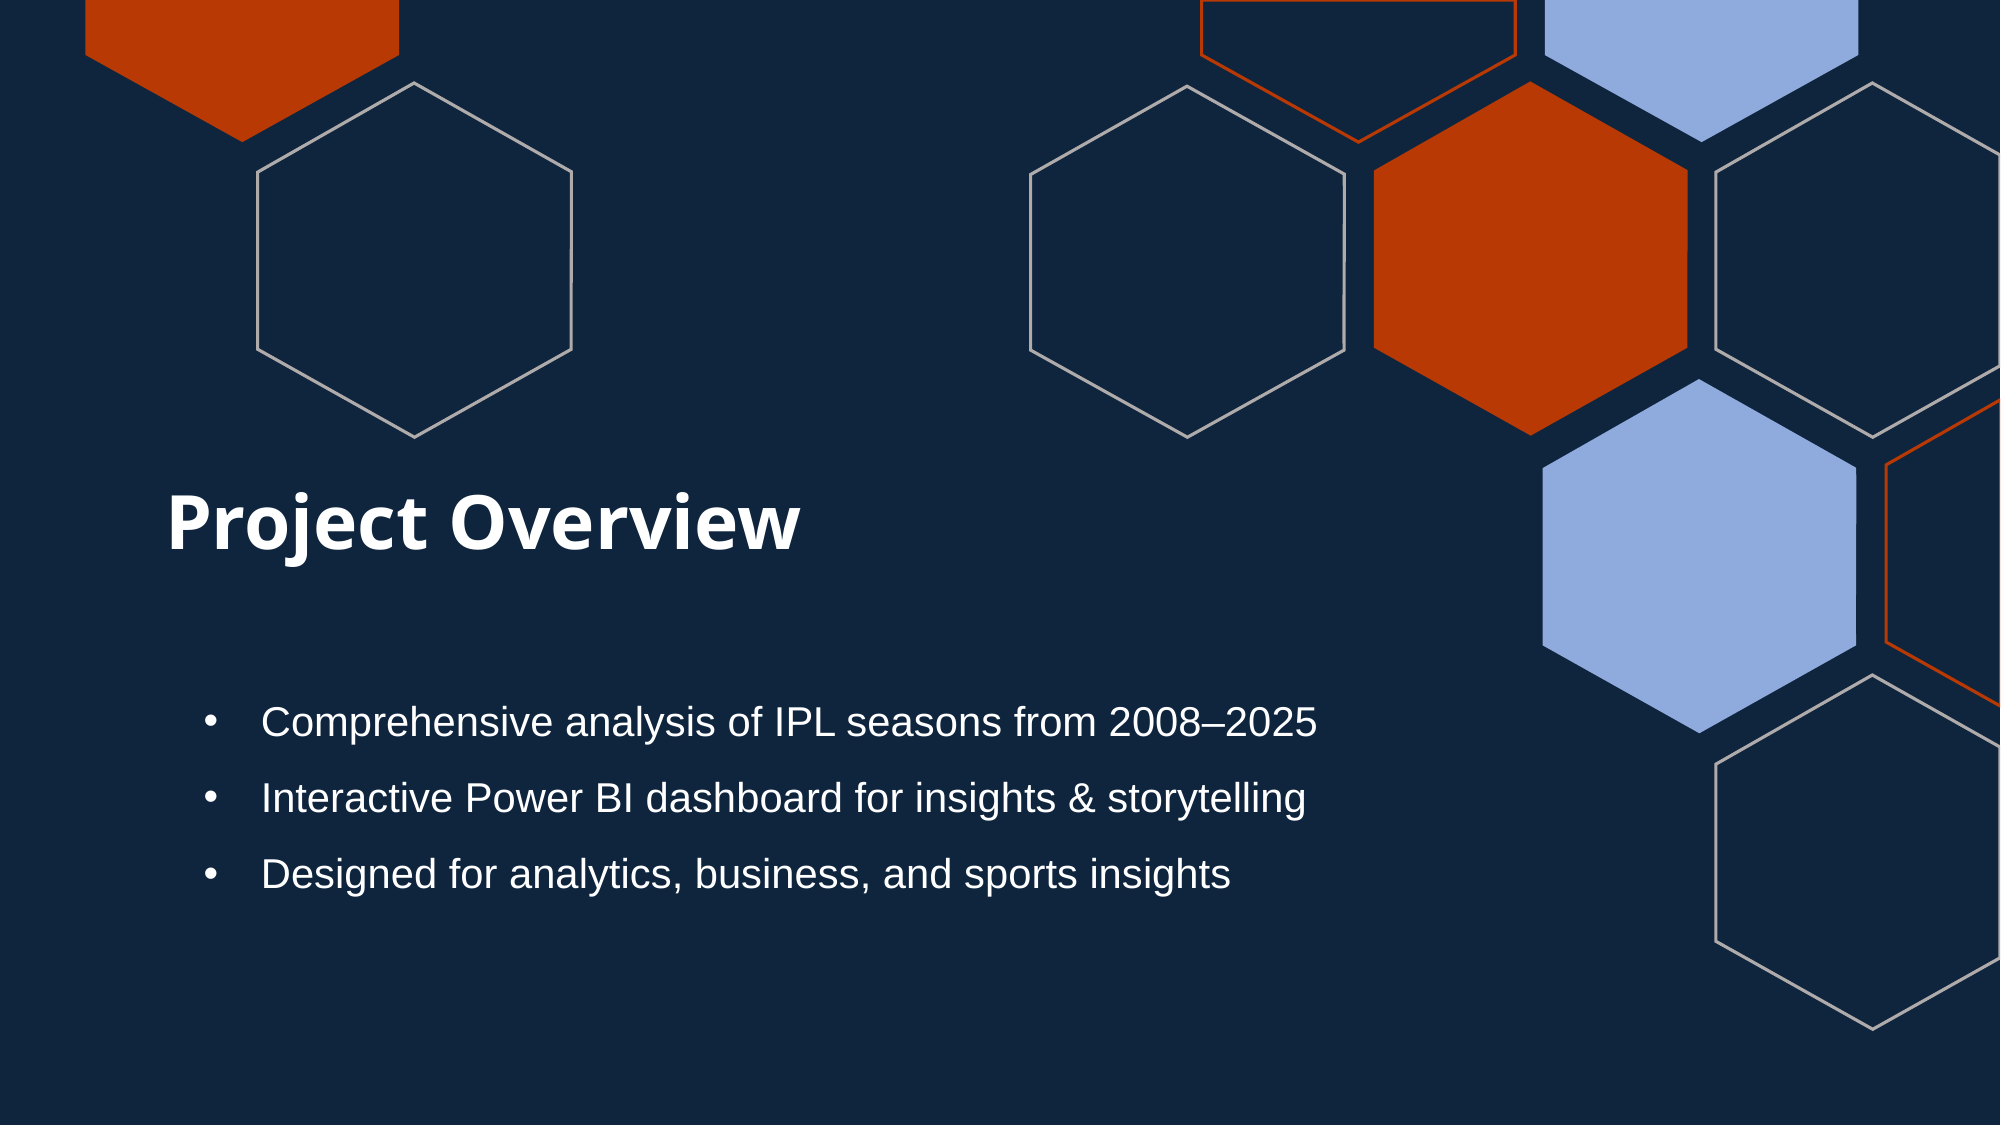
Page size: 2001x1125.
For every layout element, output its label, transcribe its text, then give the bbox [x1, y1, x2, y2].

title Project Overview [150, 477, 831, 611]
list Comprehensive analysis of IPL seasons from 2008–2025 Interactive Power BI dashboard for insights & storytelling Designed for analytics, business, and sports insights [125, 611, 1455, 950]
slide_number [1836, 1020, 1912, 1080]
